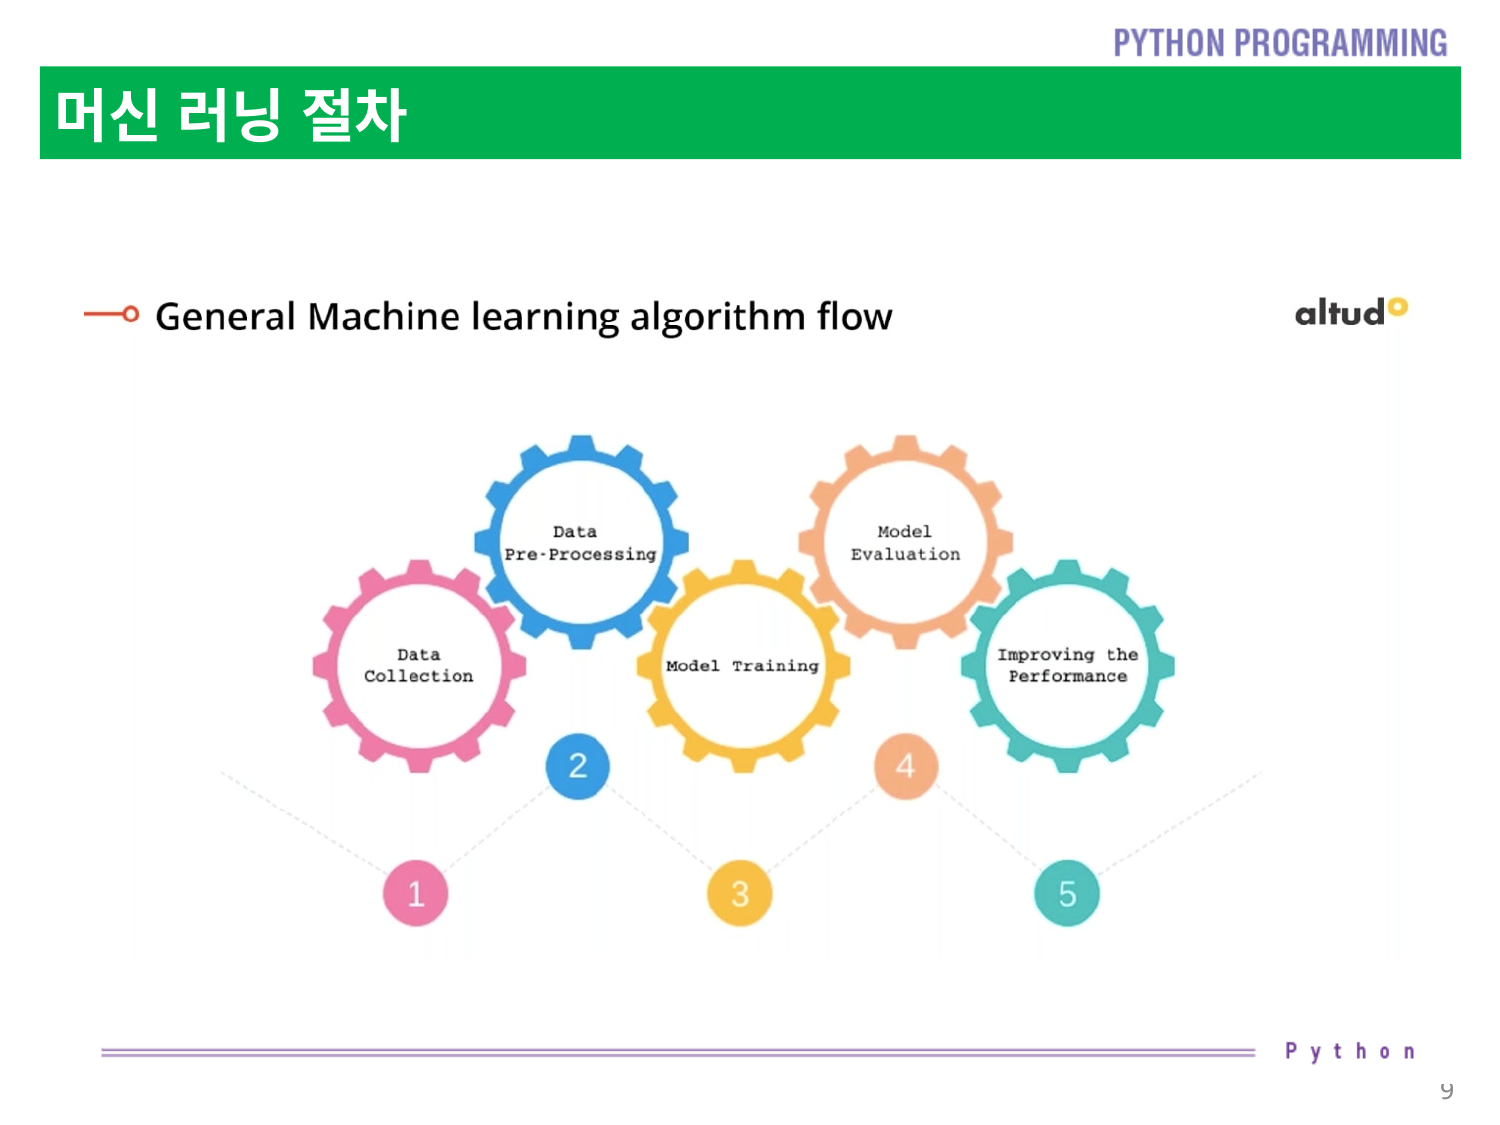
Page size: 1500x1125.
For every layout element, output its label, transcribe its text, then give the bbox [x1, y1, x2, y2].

picture [1106, 13, 1462, 66]
picture [84, 272, 1435, 958]
title 머신 러닝 절차 [39, 76, 1444, 152]
picture [18, 1020, 1483, 1084]
slide_number 9 [1119, 1071, 1470, 1112]
